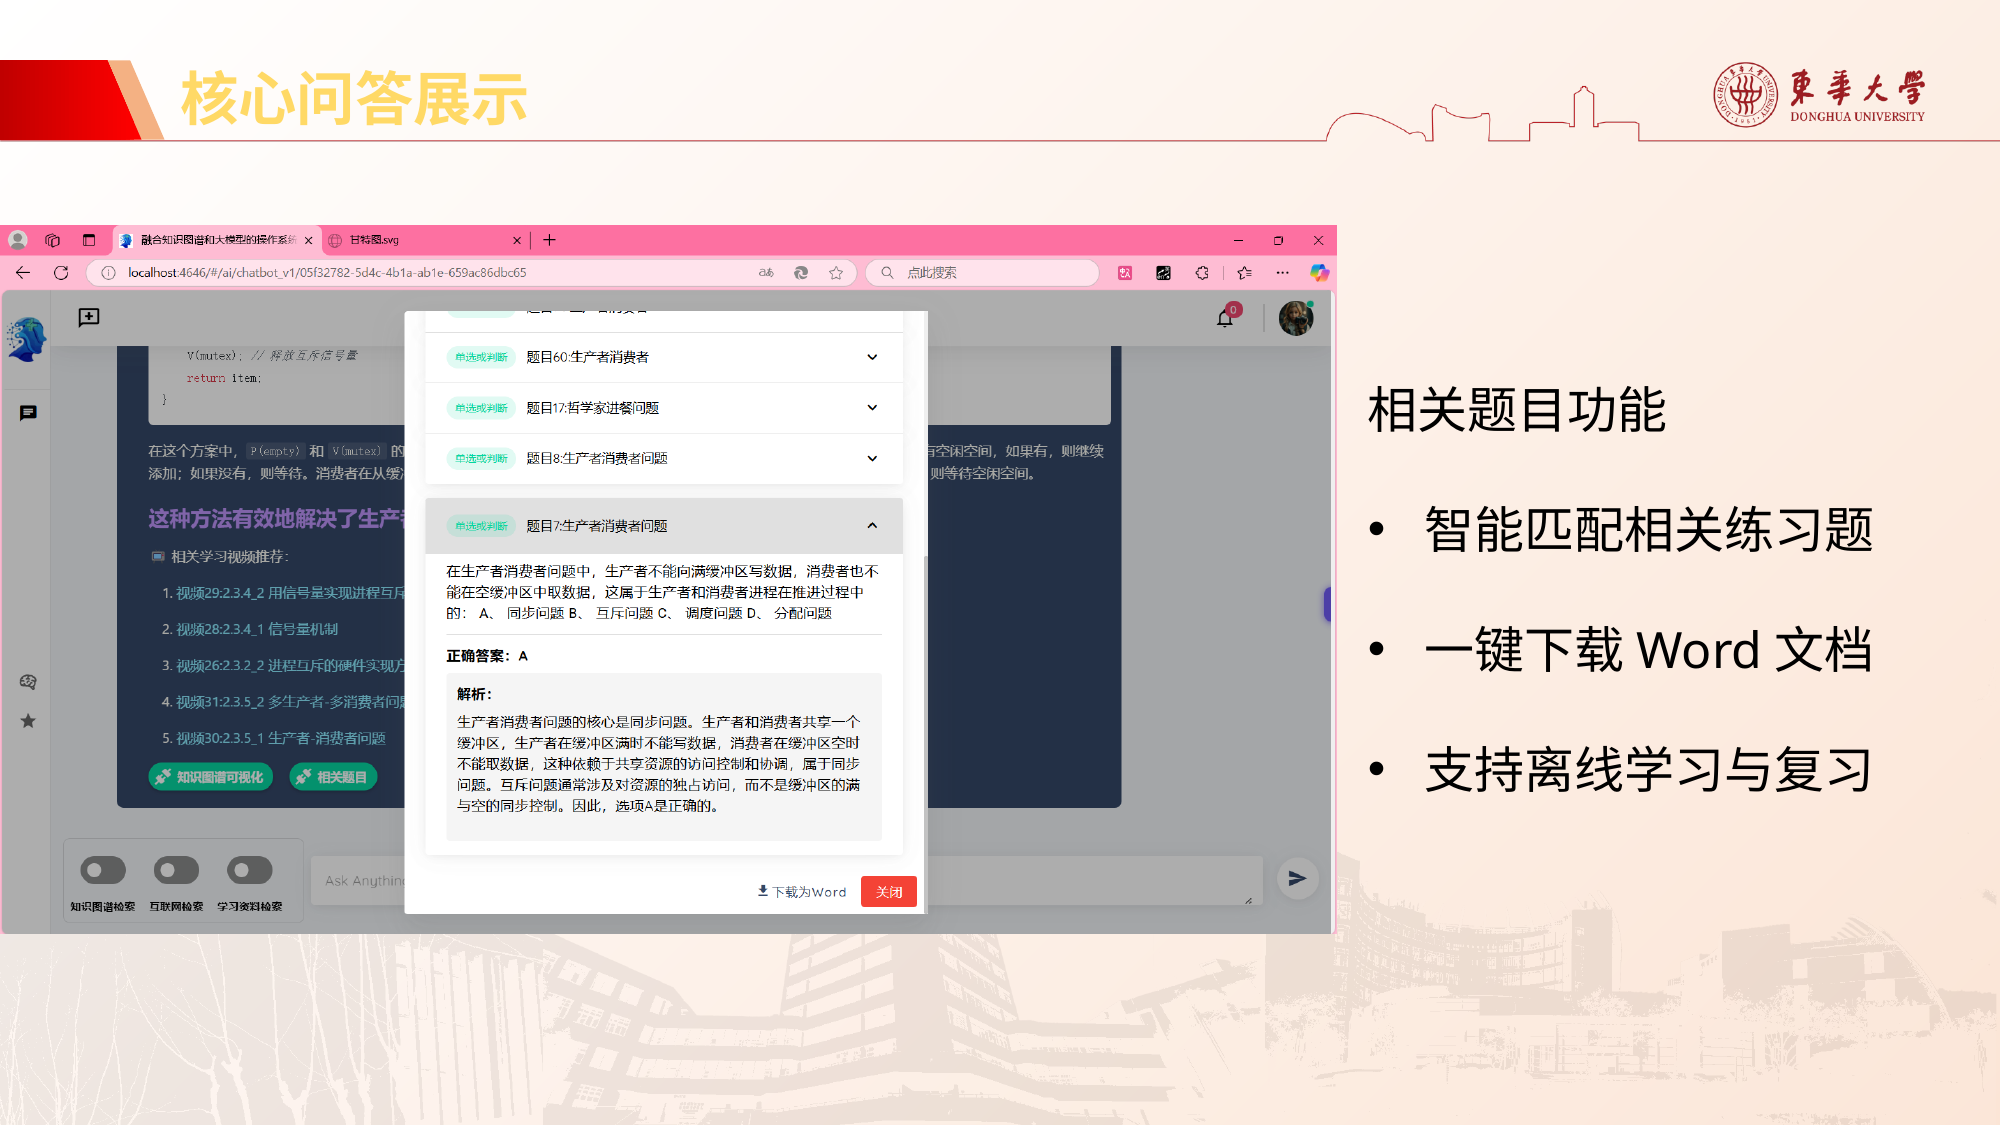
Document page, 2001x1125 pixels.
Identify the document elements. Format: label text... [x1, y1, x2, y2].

picture [0, 60, 2000, 150]
text_box 核心问答展示 [180, 61, 1885, 132]
text_box 相关题目功能 智能匹配相关练习题 一键下载Word文档 支持离线学习与复习 [1353, 371, 2000, 806]
picture [0, 225, 1337, 934]
